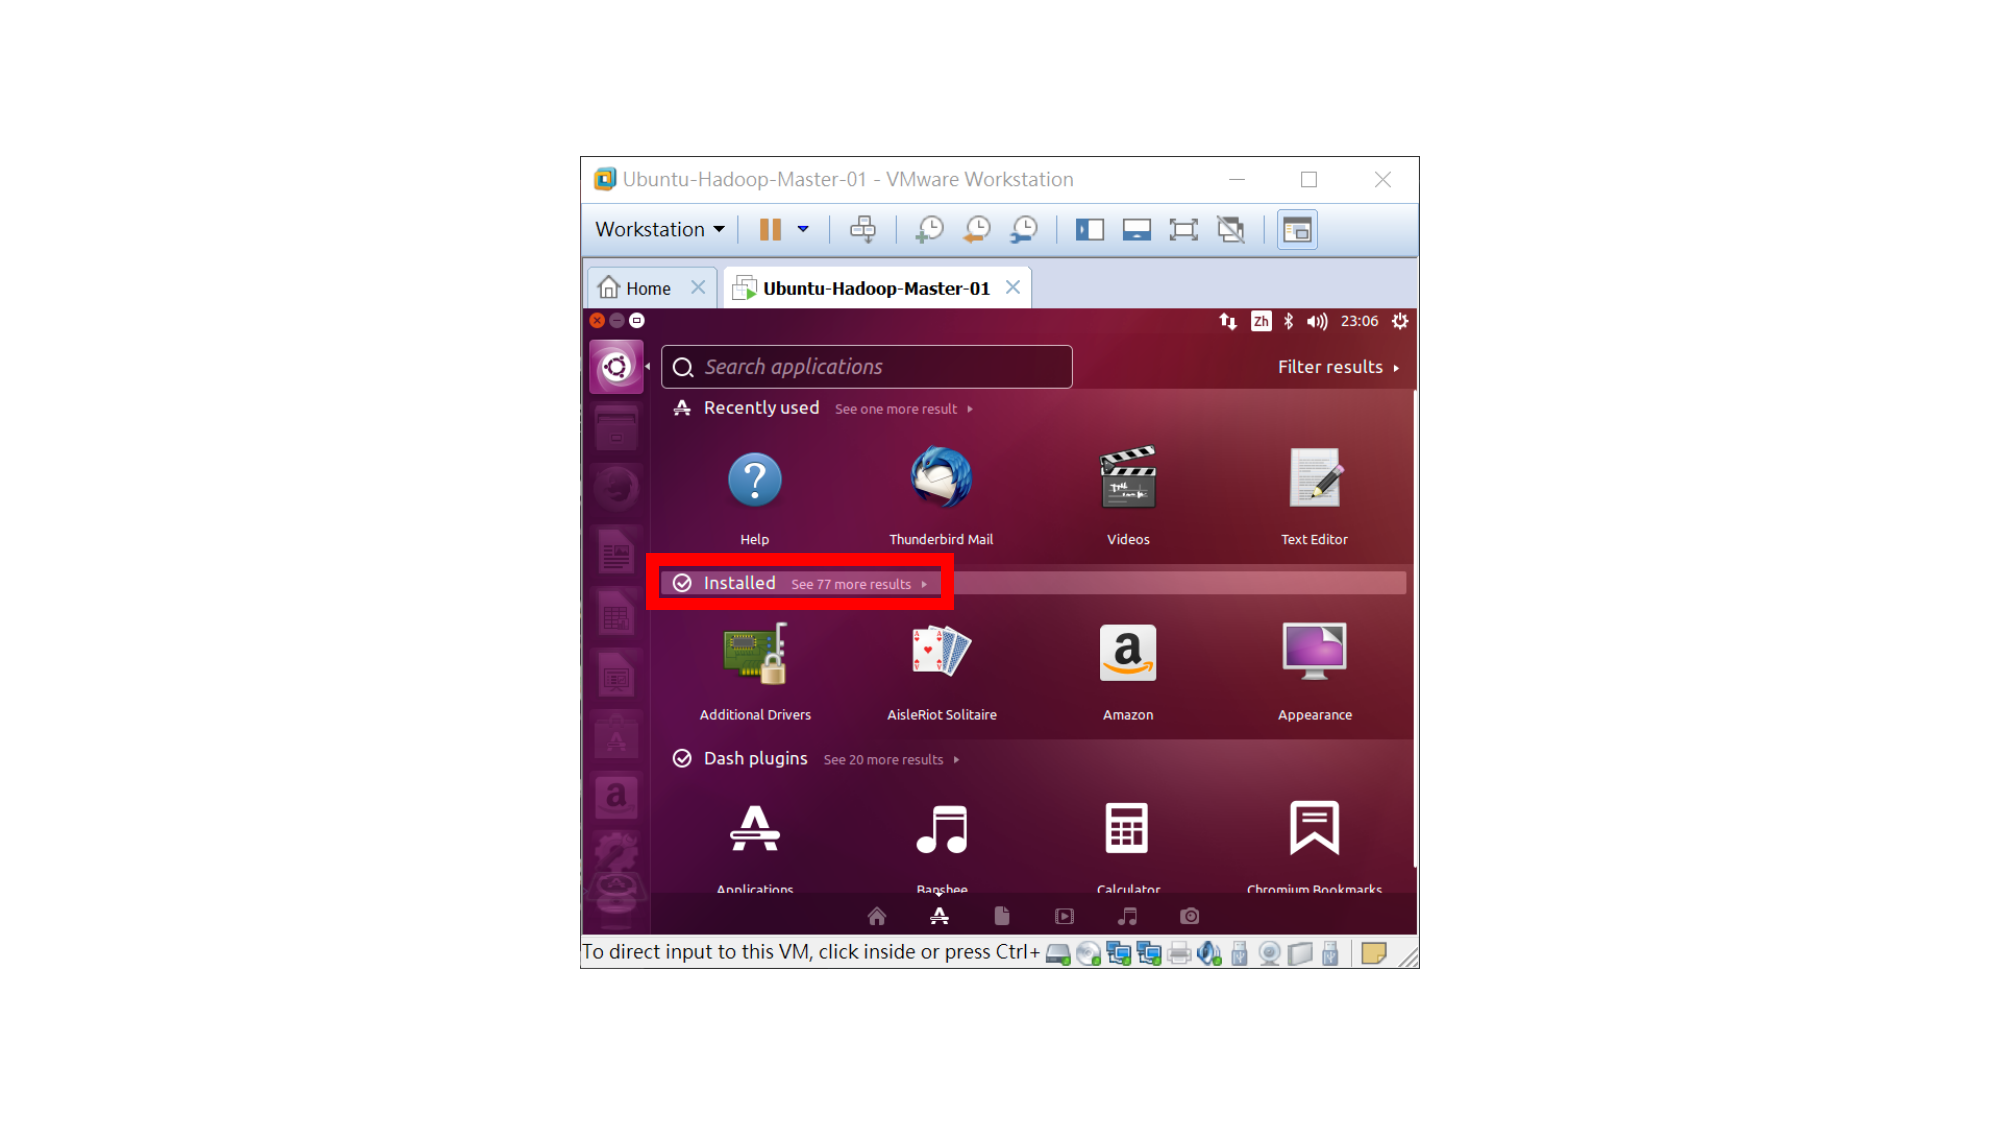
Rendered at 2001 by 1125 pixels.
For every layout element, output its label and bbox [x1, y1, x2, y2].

picture [580, 156, 1420, 969]
